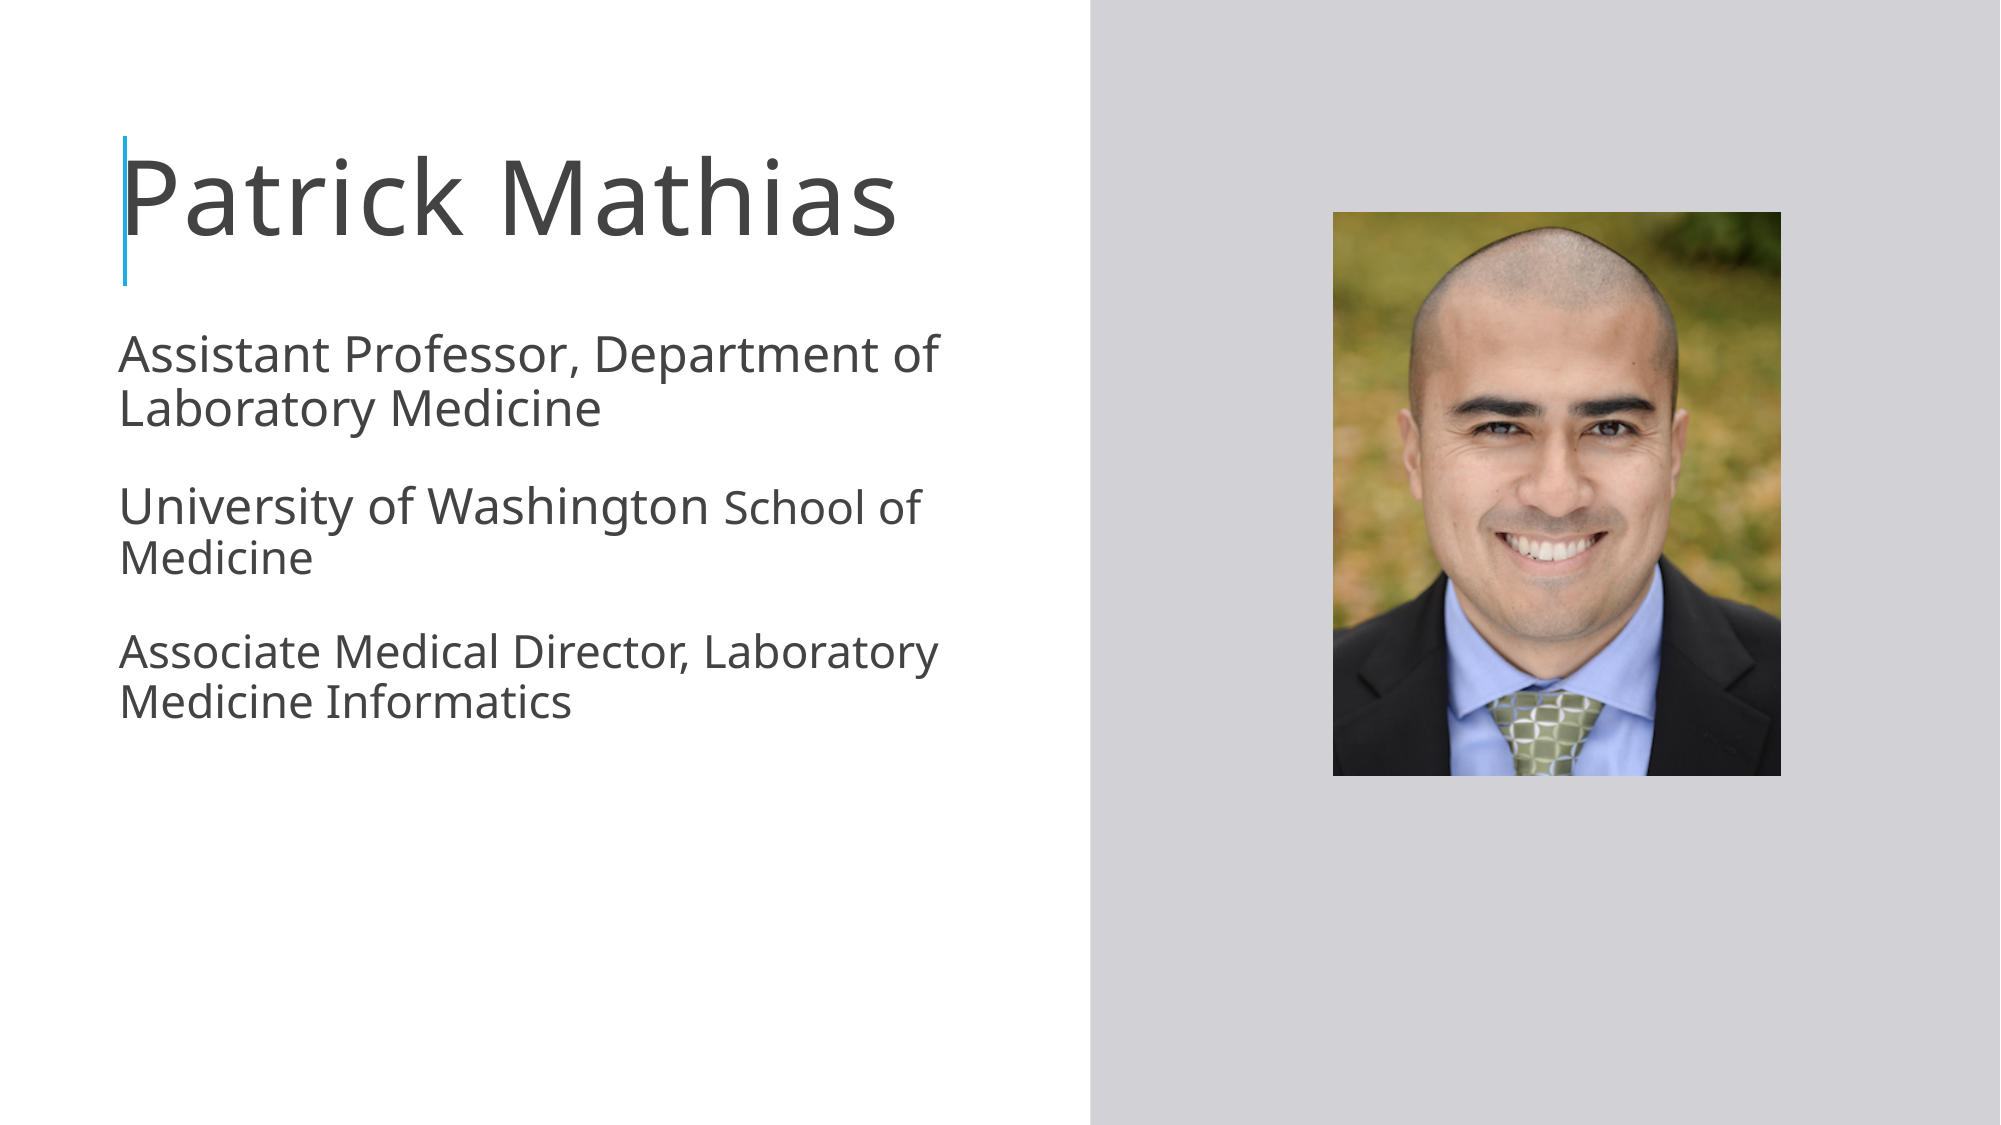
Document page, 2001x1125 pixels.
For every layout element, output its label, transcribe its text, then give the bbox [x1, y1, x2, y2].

title Patrick Mathias [99, 135, 971, 308]
picture [1332, 212, 1781, 776]
list Assistant Professor, Department of Laboratory Medicine University of Washington School of Medicine Associate Medical Director, Laboratory Medicine Informatics [99, 308, 971, 987]
